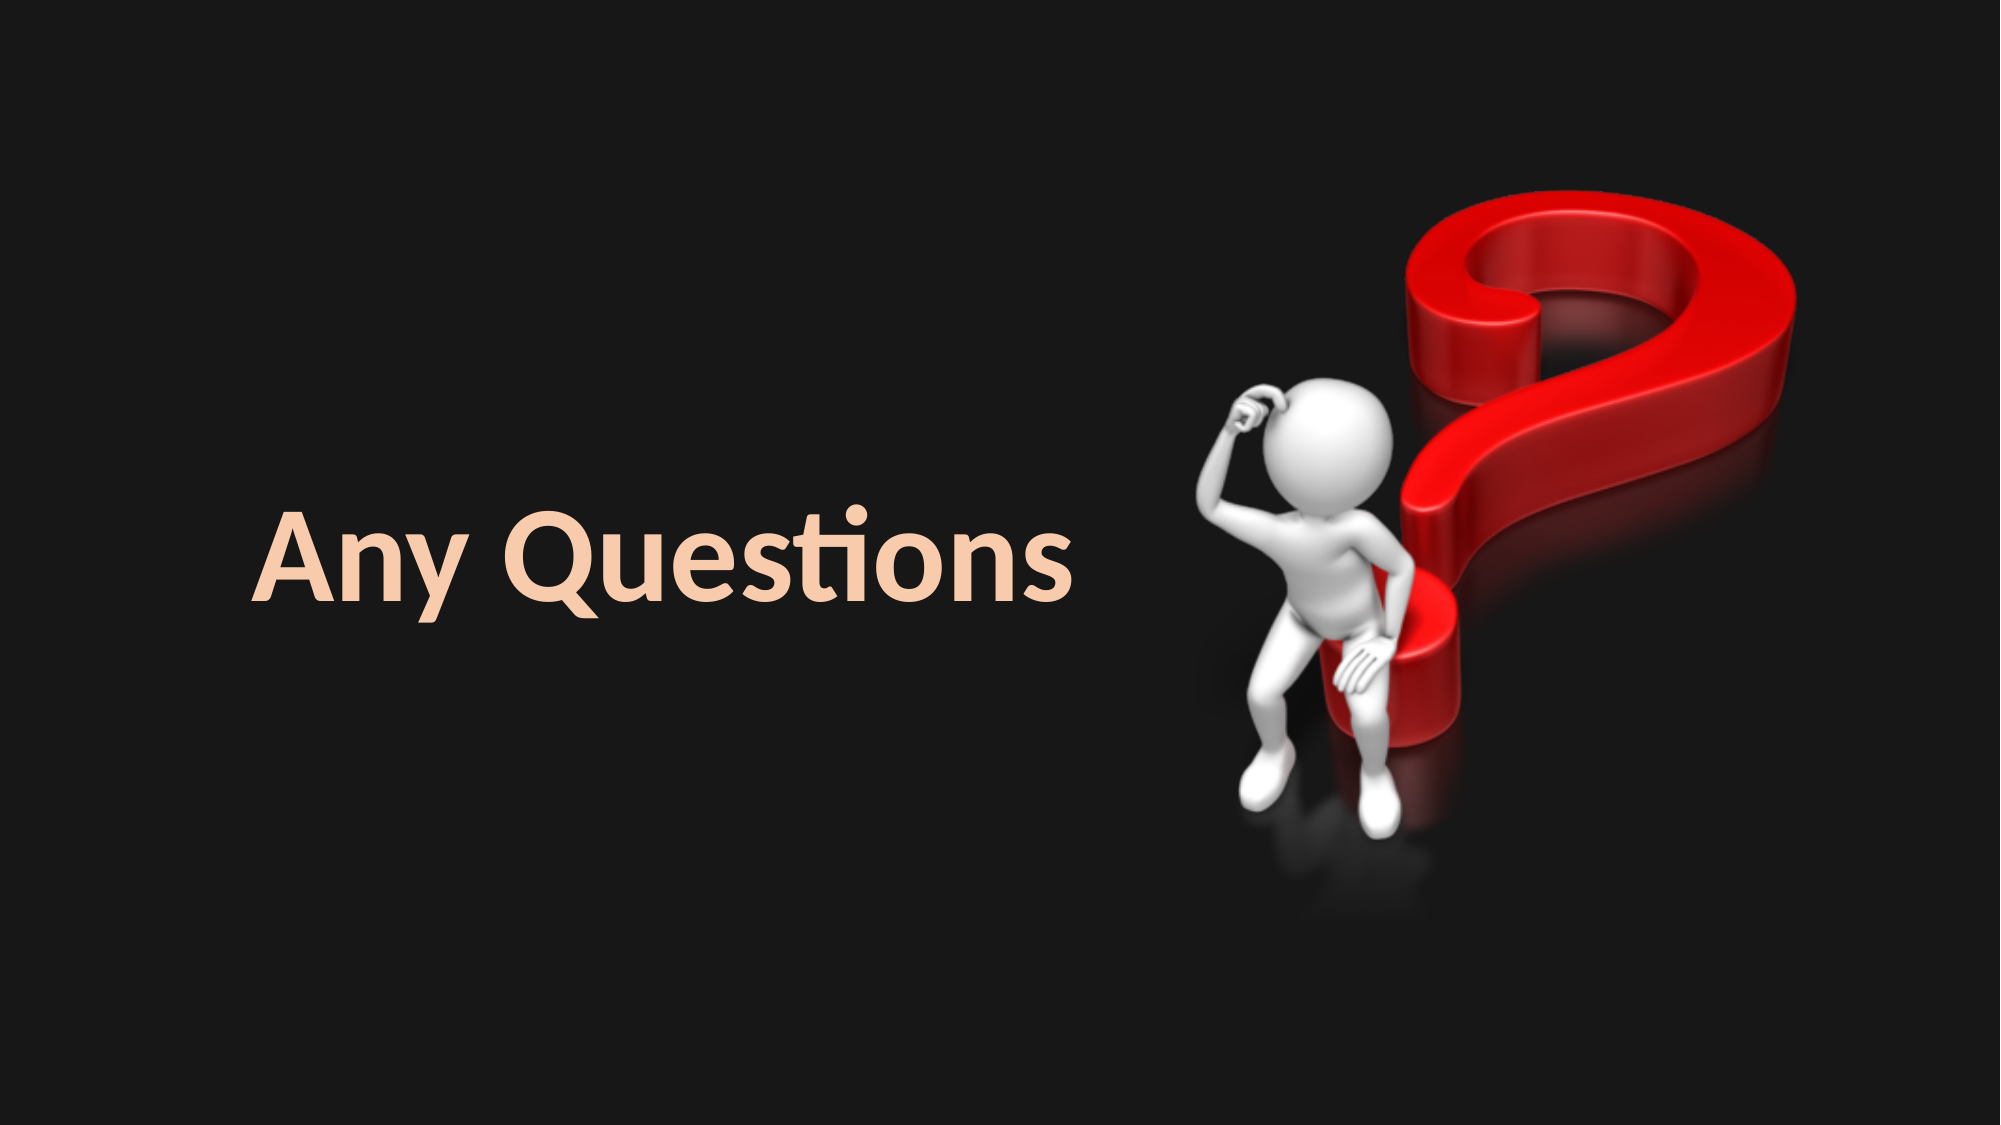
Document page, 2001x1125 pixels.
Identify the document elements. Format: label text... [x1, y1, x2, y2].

picture [1173, 175, 1829, 929]
text_box Any Questions [189, 456, 1138, 637]
